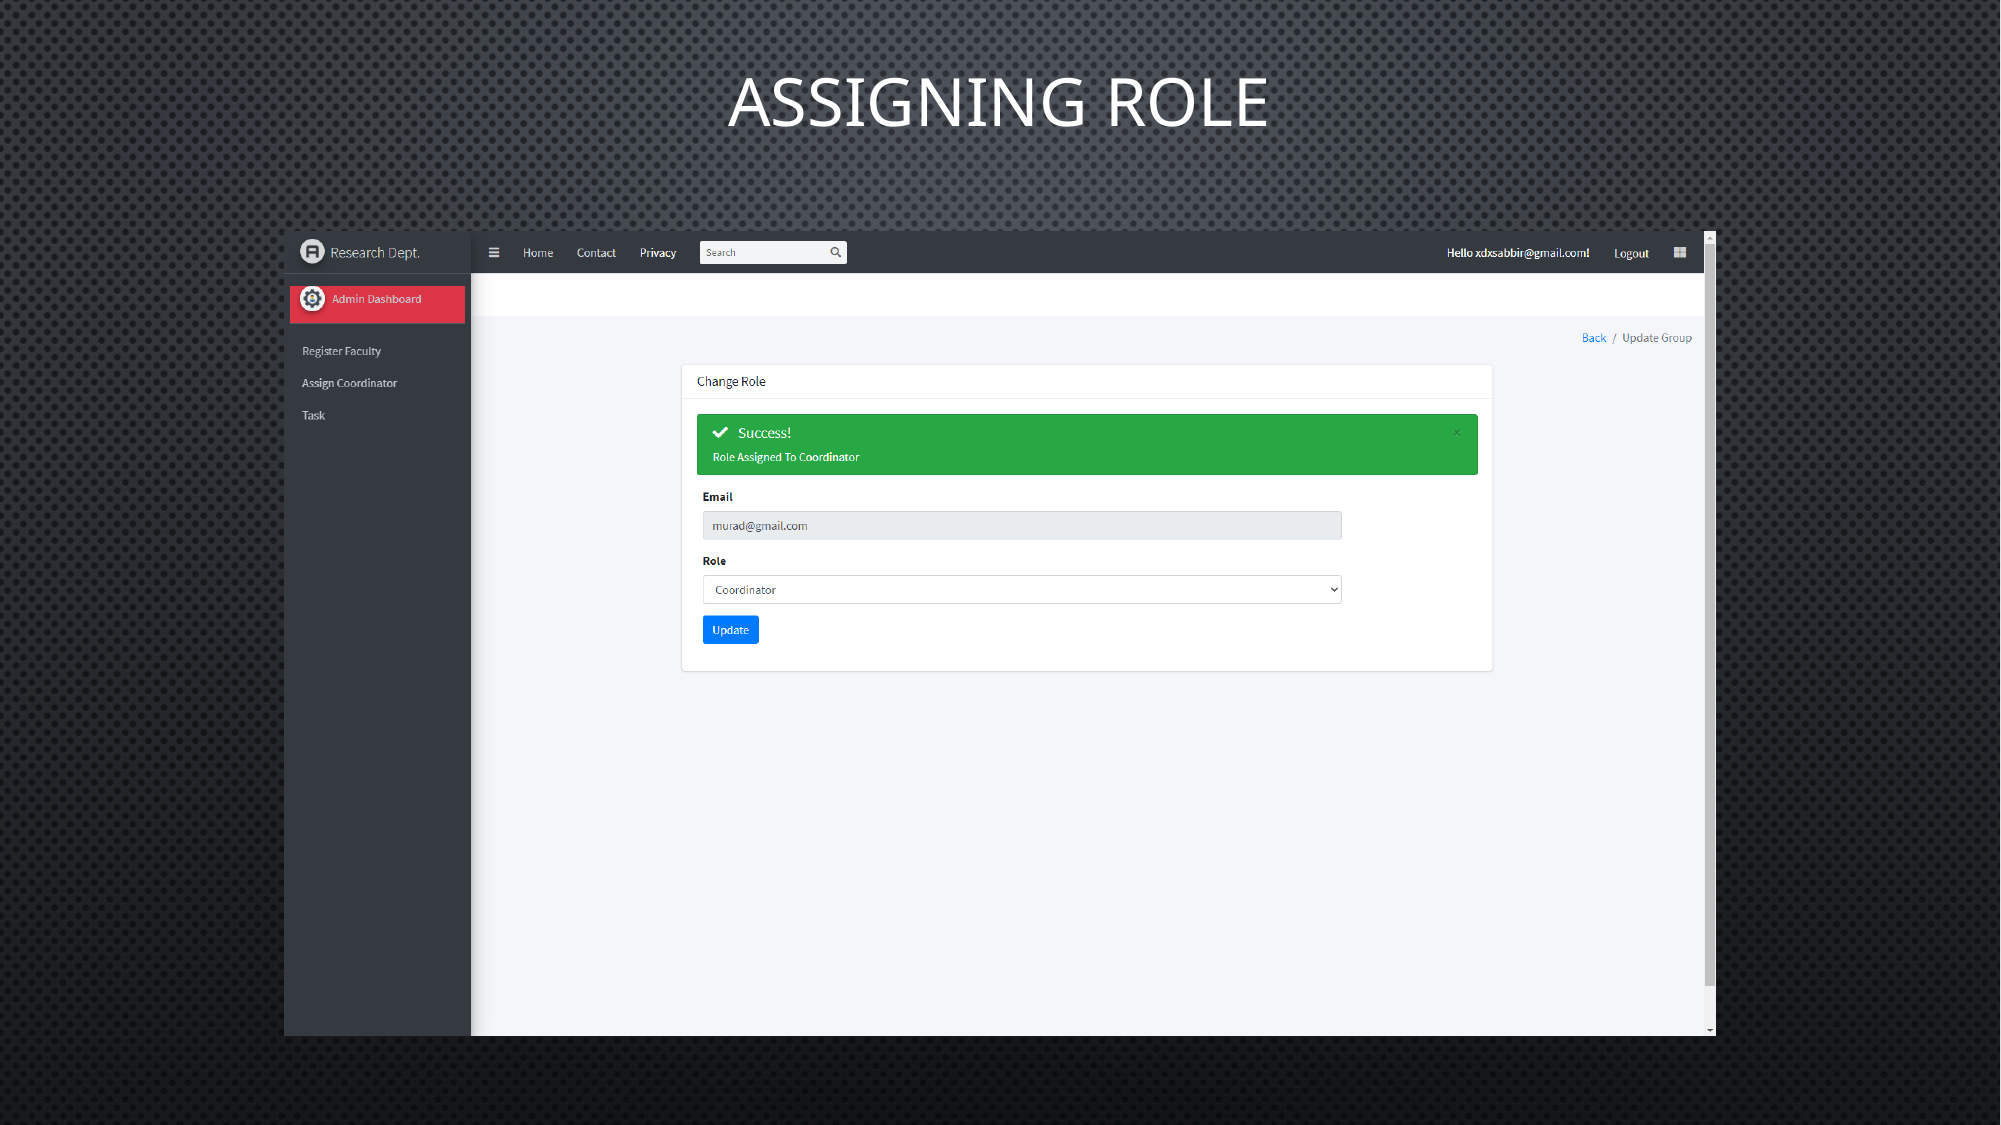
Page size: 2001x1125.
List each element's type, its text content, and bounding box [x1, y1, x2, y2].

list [284, 231, 1716, 1036]
title Assigning role [187, 43, 1813, 157]
